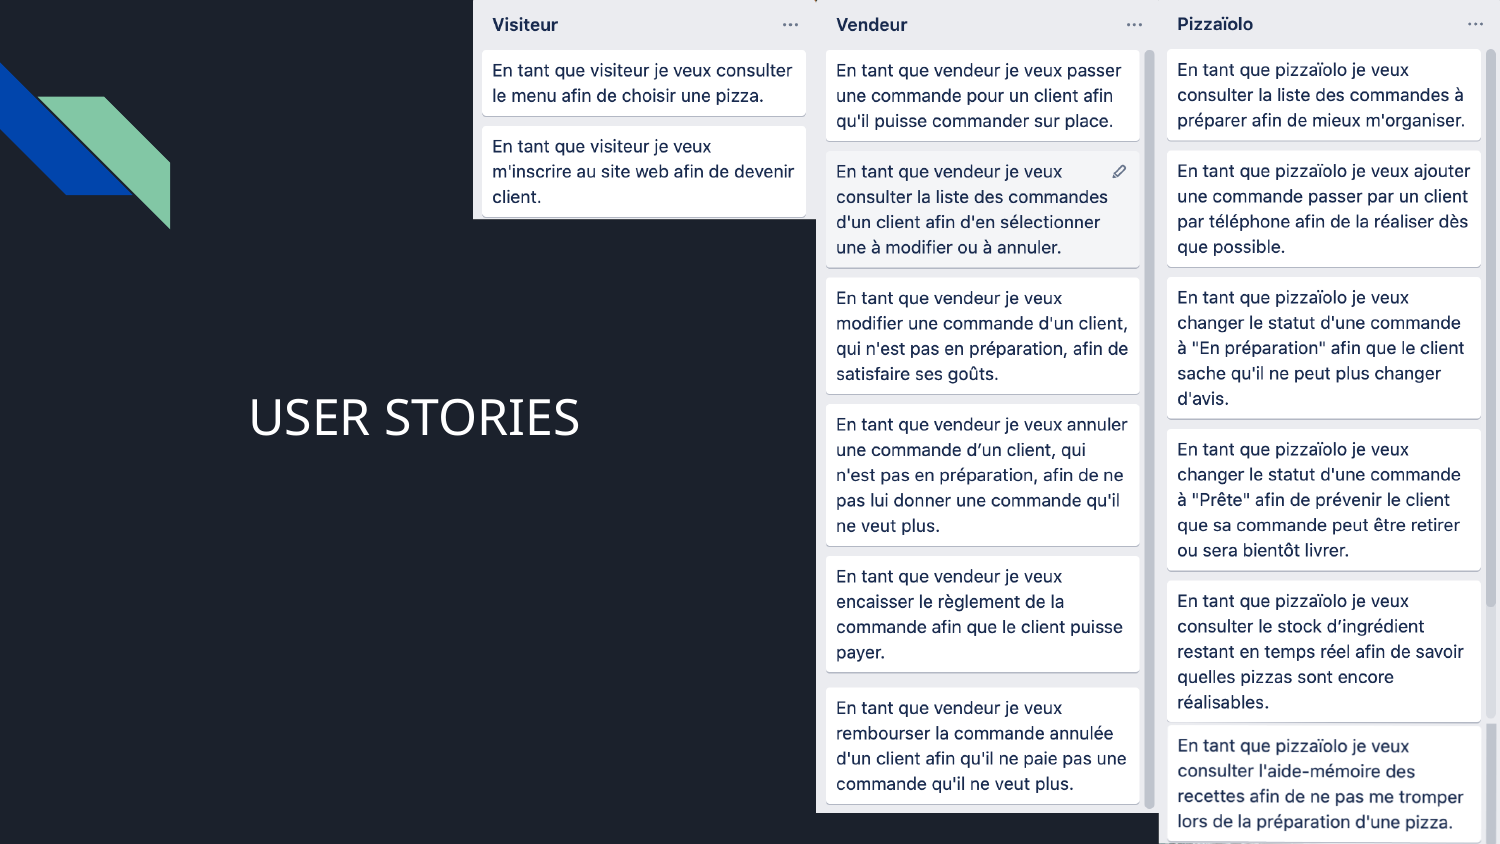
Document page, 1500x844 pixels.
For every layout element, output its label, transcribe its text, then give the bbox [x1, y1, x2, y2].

title USER STORIES [233, 370, 468, 474]
picture [473, 0, 1500, 844]
